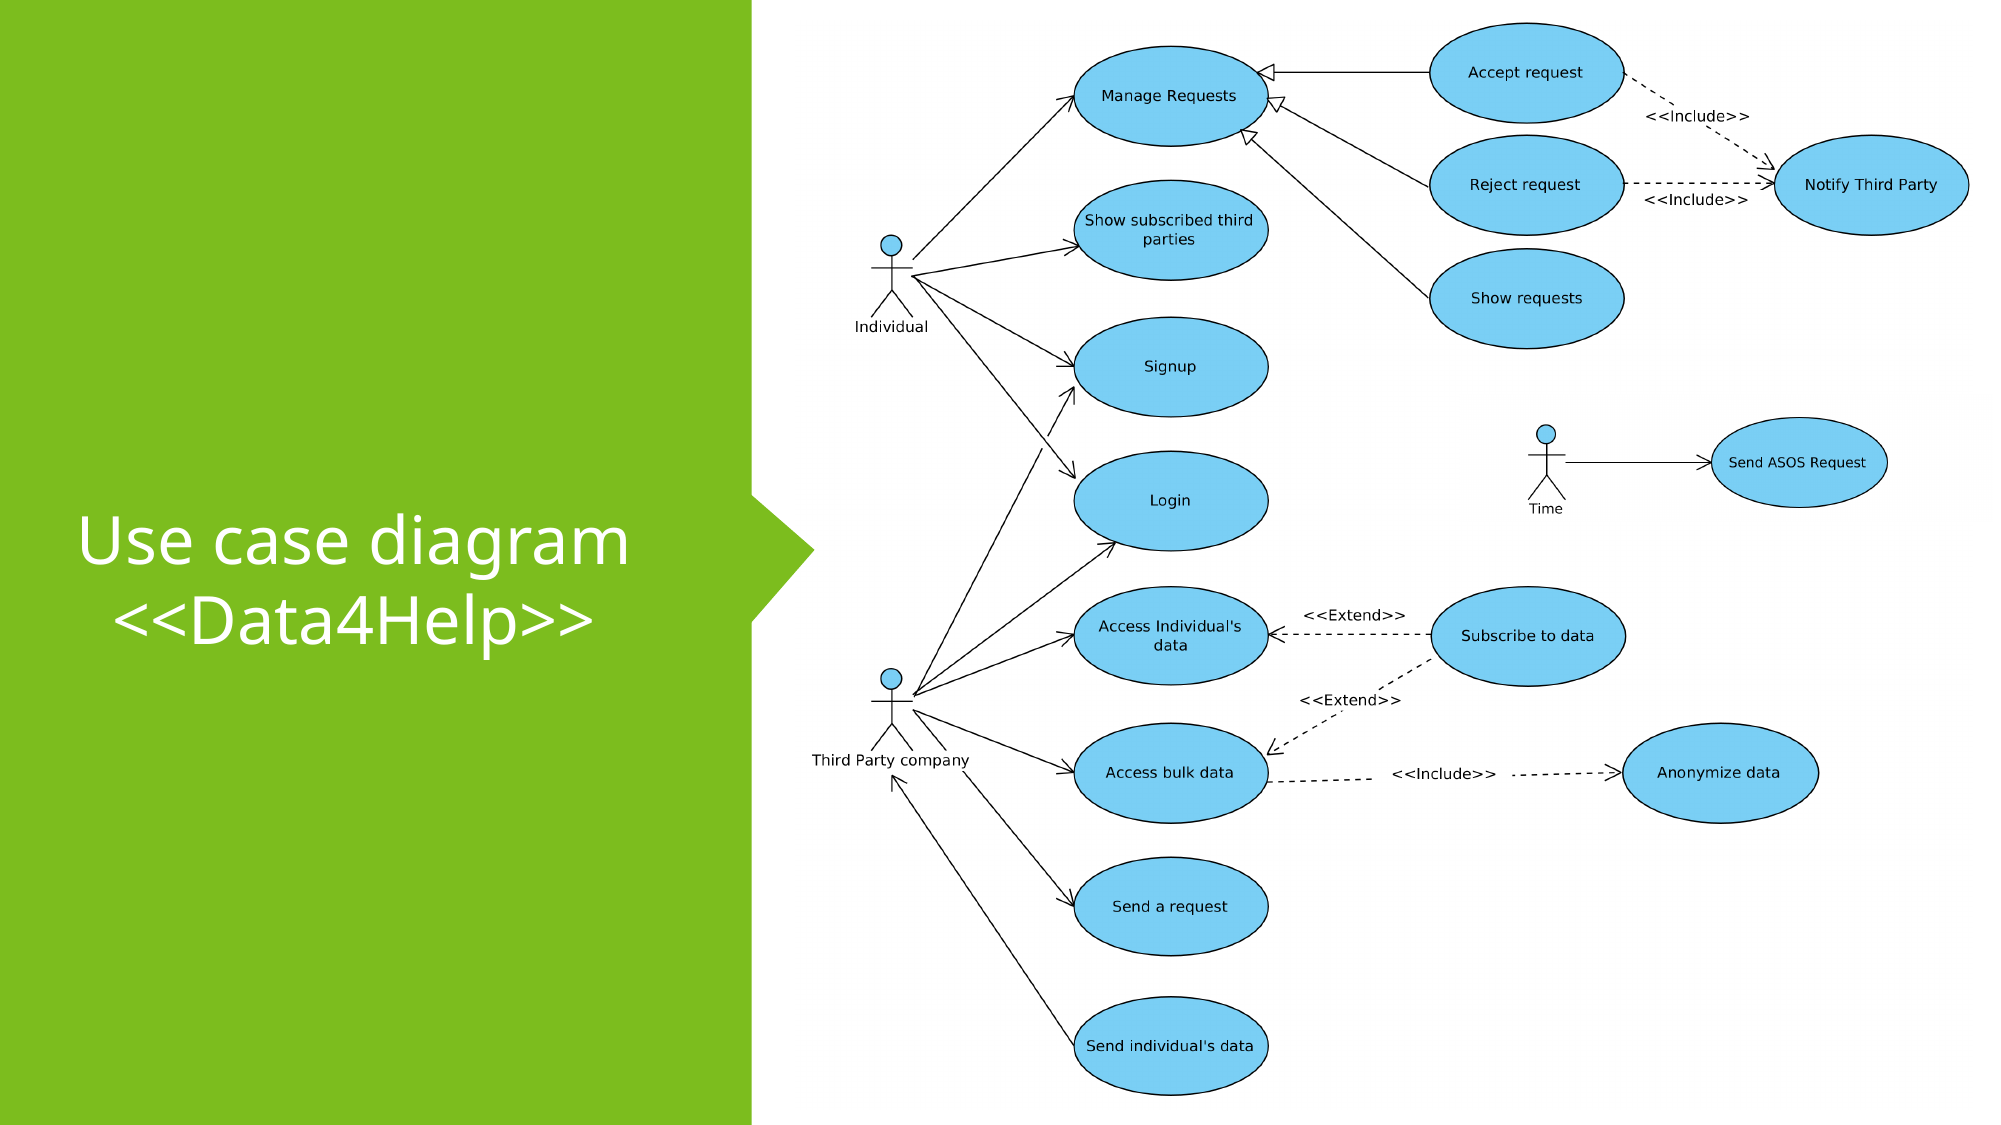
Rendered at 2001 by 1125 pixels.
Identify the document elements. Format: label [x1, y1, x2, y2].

picture [794, 20, 1993, 1110]
text_box [0, 0, 792, 1125]
